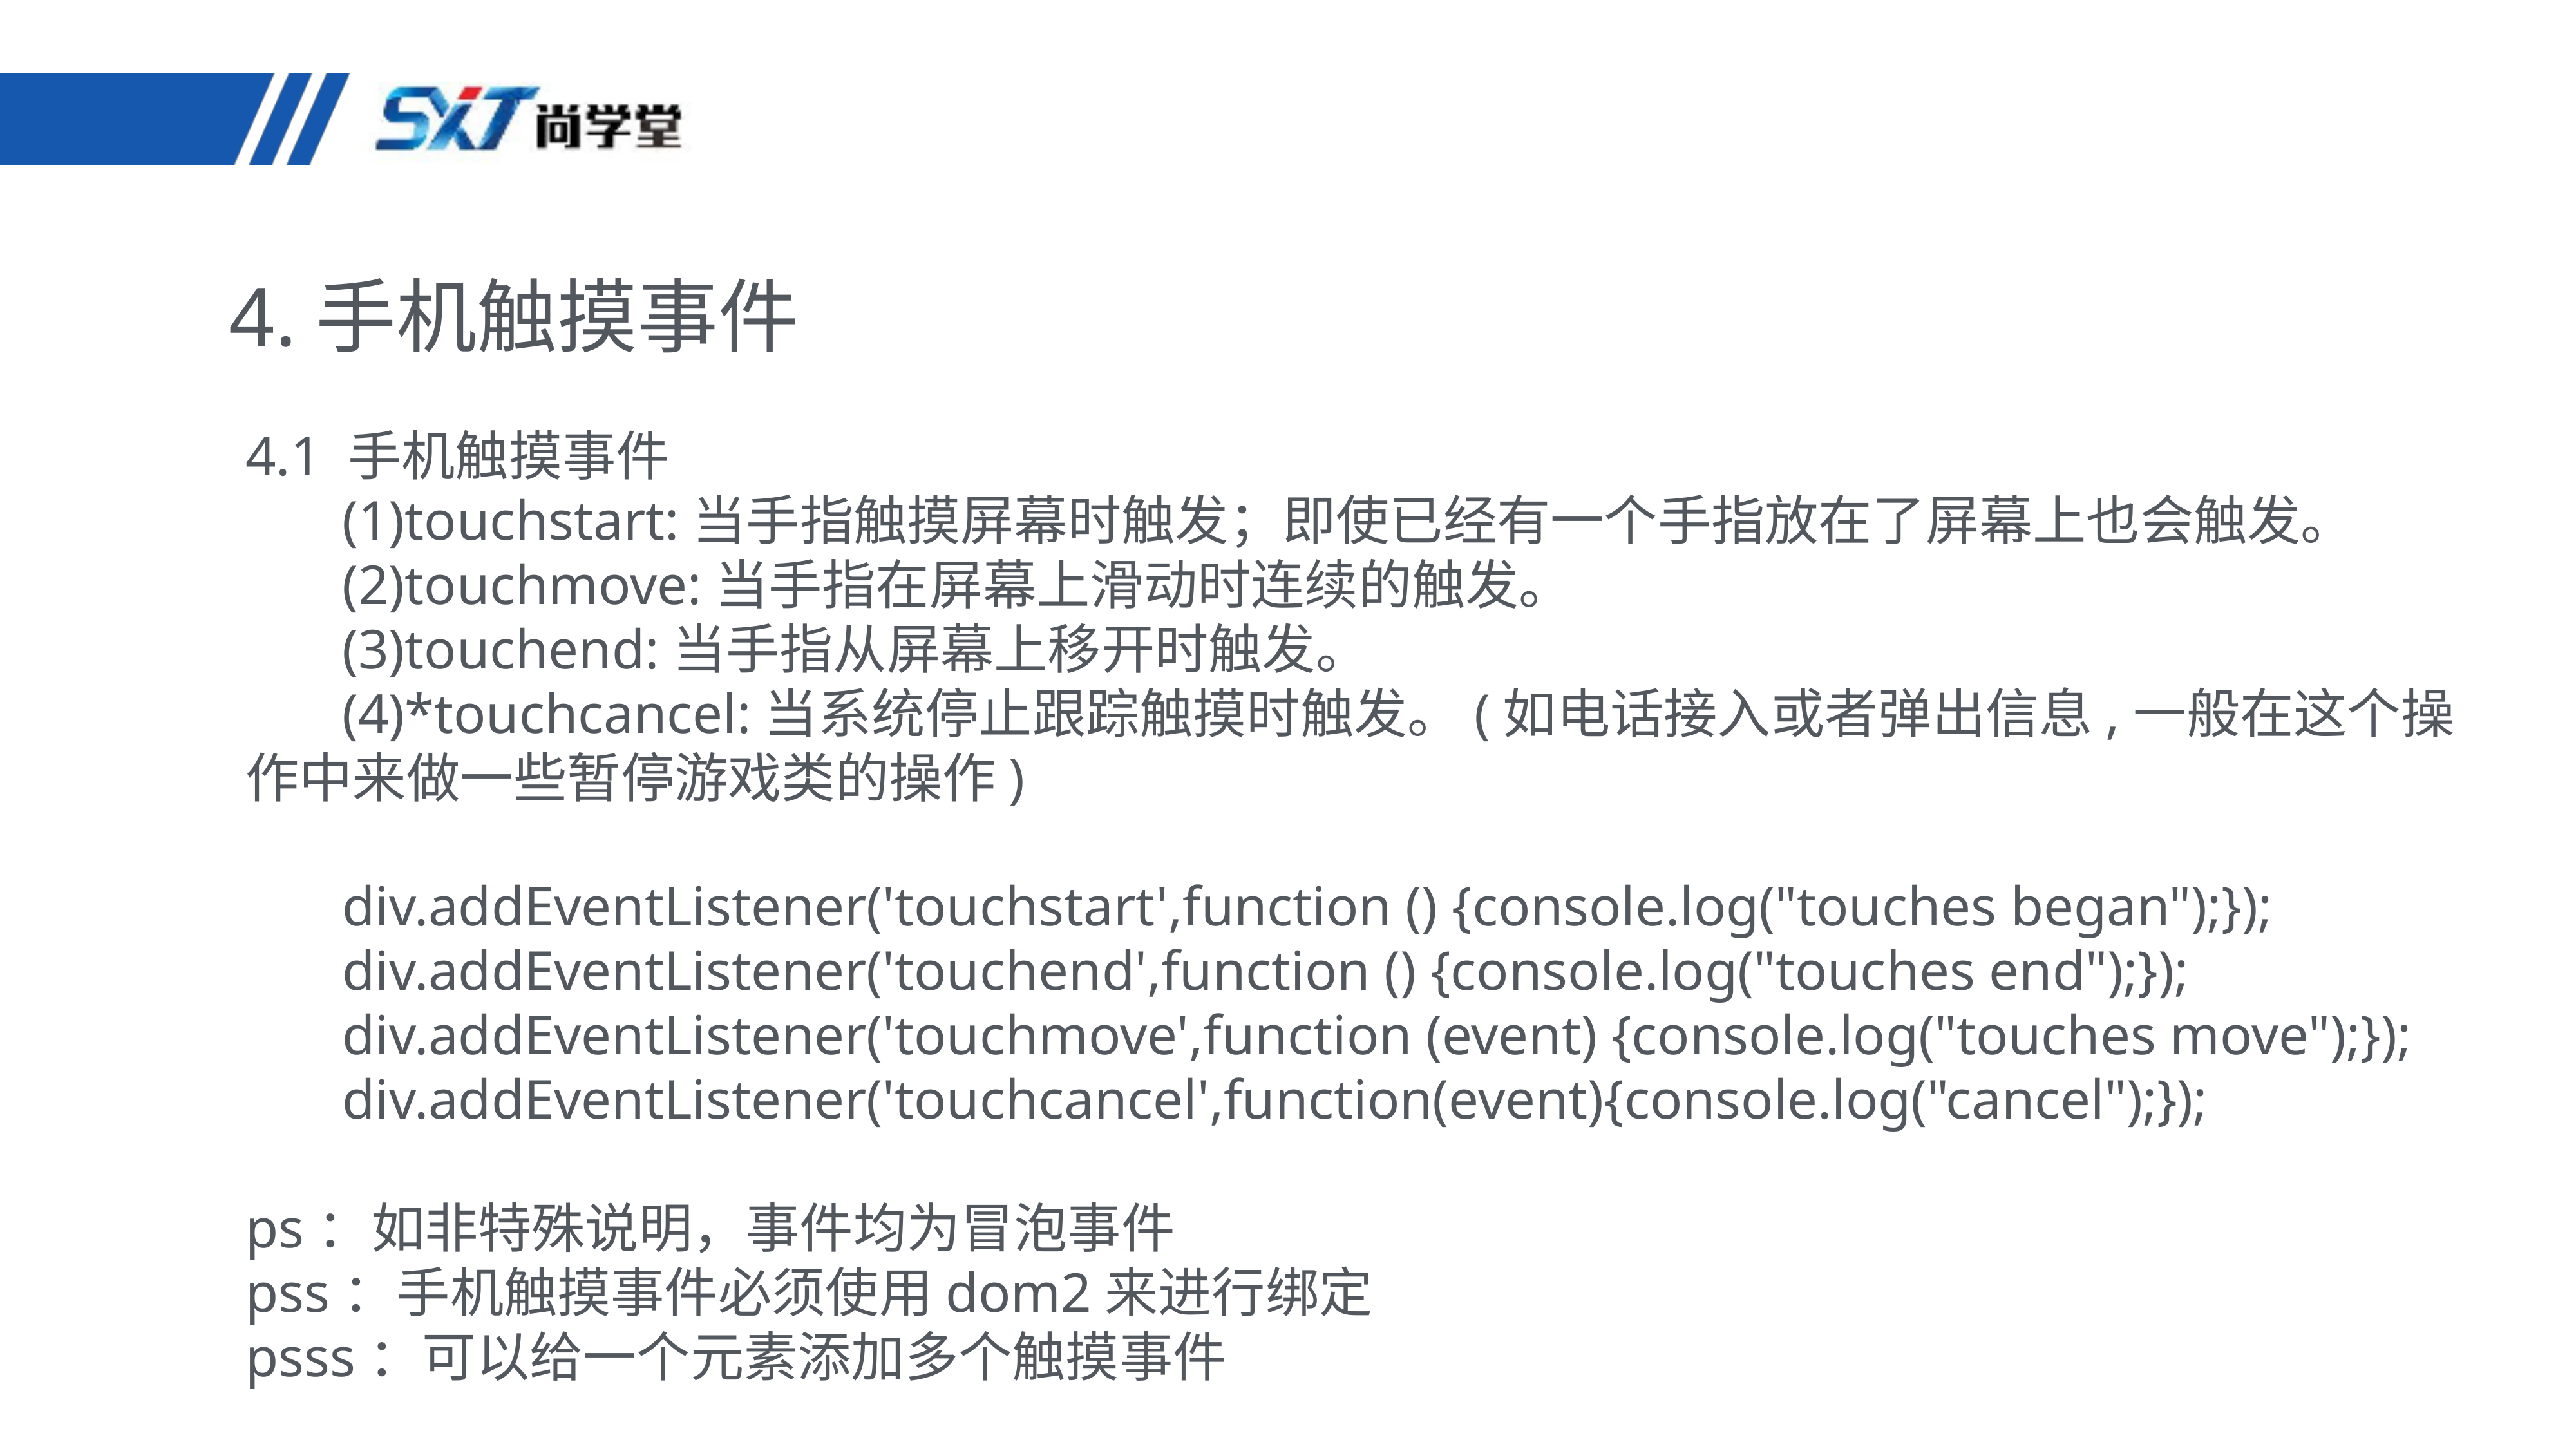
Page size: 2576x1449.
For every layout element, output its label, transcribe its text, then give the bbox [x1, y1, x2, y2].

text_box 4.1 手机触摸事件 (1)touchstart:当手指触摸屏幕时触发；即使已经有一个手指放在了屏幕上也会触发。 (2)touchmove:当手指在屏幕上滑动时连续的触发。 (3)touchend:当手指从屏幕上移开时触发。 (4)*touchcancel:当系统停止跟踪触摸时触发。(如电话接入或者弹出信息,一般在这个操作中来做一些暂停游戏类的操作) div.addEventListener('touchstart',function () {console.log("touches began");}); div.addEventListener('touchend',function () {console.log("touches end");}); div.addEventListener('touchmove',function (event) {console.log("touches move");}); div.addEventListener('touchcancel',function(event){console.log("cancel");}); ps：如非特殊说明，事件均为冒泡事件 pss：手机触摸事件必须使用dom2来进行绑定 psss：可以给一个元素添加多个触摸事件 [236, 417, 2483, 1392]
picture [359, 17, 699, 242]
text_box 4.手机触摸事件 [223, 241, 2353, 368]
picture [0, 73, 350, 165]
